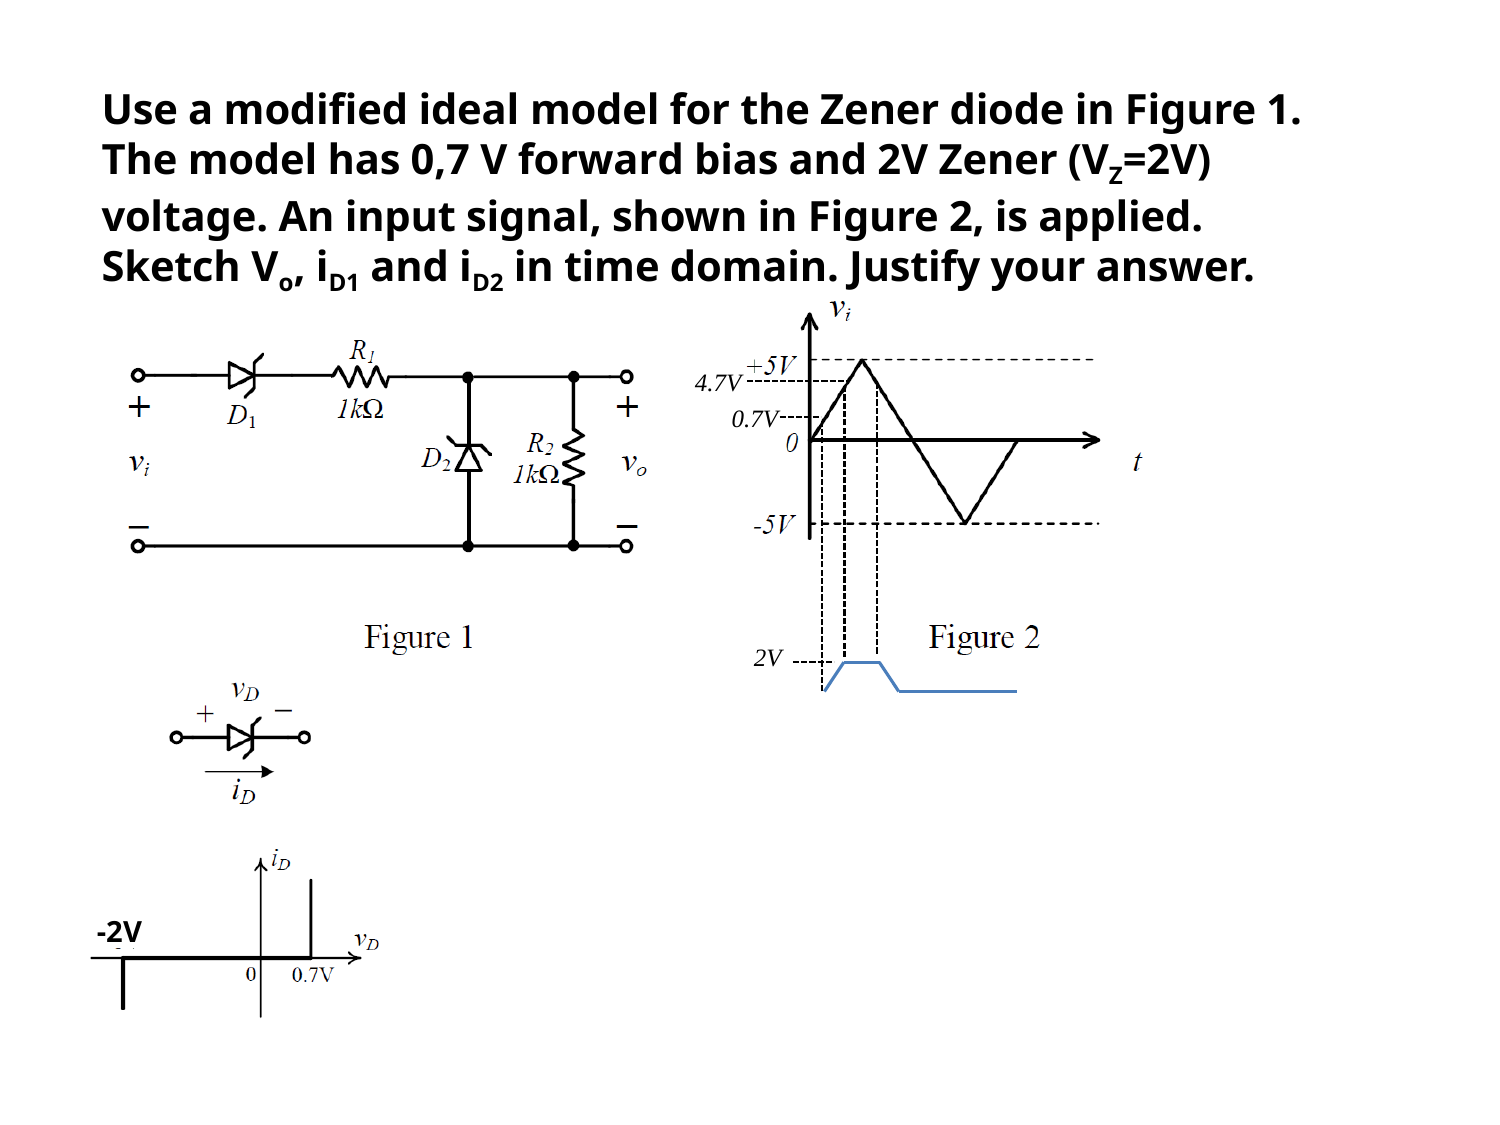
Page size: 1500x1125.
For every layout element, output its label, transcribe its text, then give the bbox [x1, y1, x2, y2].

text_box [878, 661, 899, 692]
text_box Use a modified ideal model for the Zener diode in Figure 1. The model has 0,7 V forward bias and 2V Zener (VZ=2V) voltage. An input signal, shown in Figure 2, is applied. Sketch Vo, iD1 and iD2 in time domain. Justify your answer. [84, 75, 1330, 304]
picture [95, 291, 1212, 663]
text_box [824, 661, 845, 692]
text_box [84, 676, 402, 1026]
